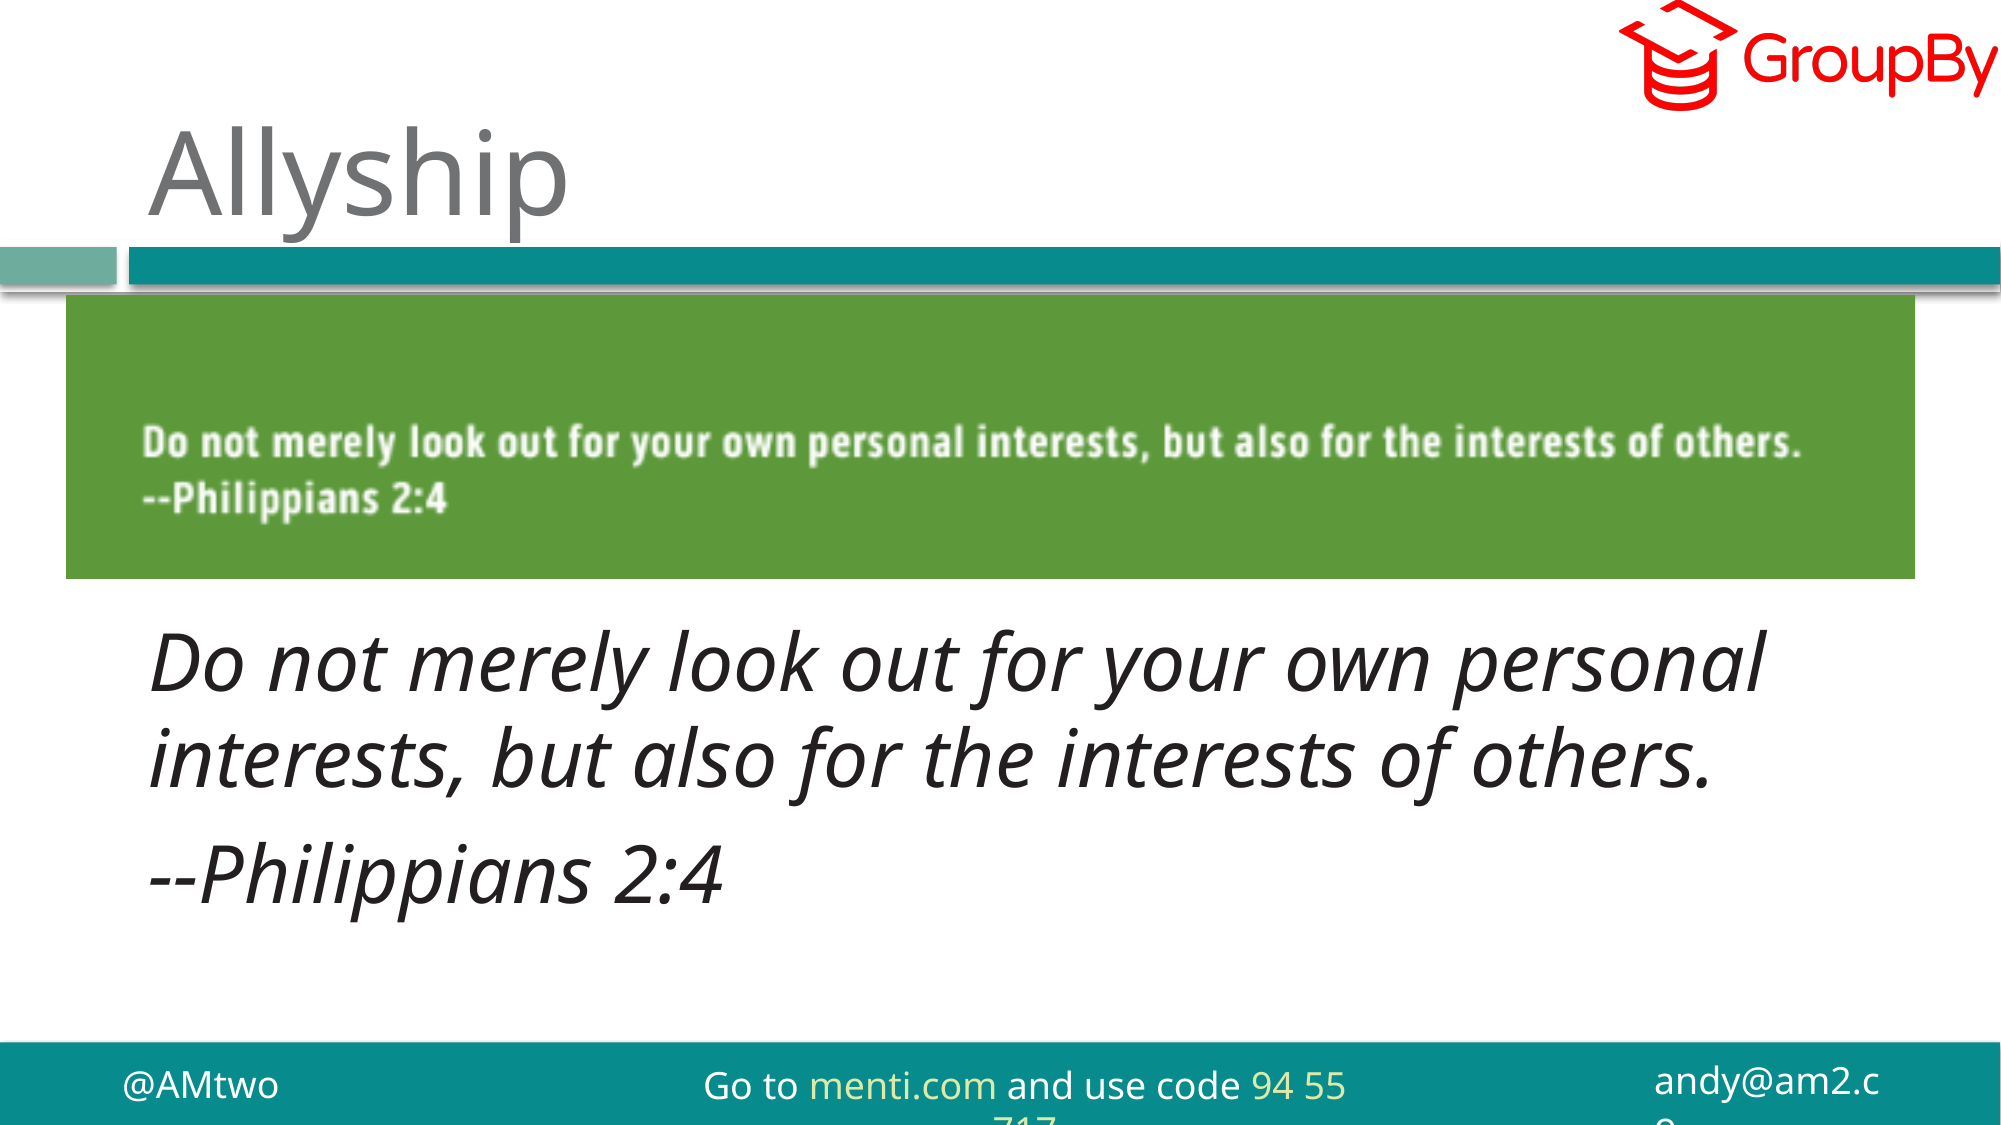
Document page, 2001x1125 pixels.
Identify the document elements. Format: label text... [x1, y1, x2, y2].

list Do not merely look out for your own personal interests, but also for the interests of others. --Philippians 2:4 [133, 603, 1917, 1011]
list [51, 295, 1916, 579]
title Allyship [133, 25, 1917, 246]
picture [1619, 0, 1998, 111]
